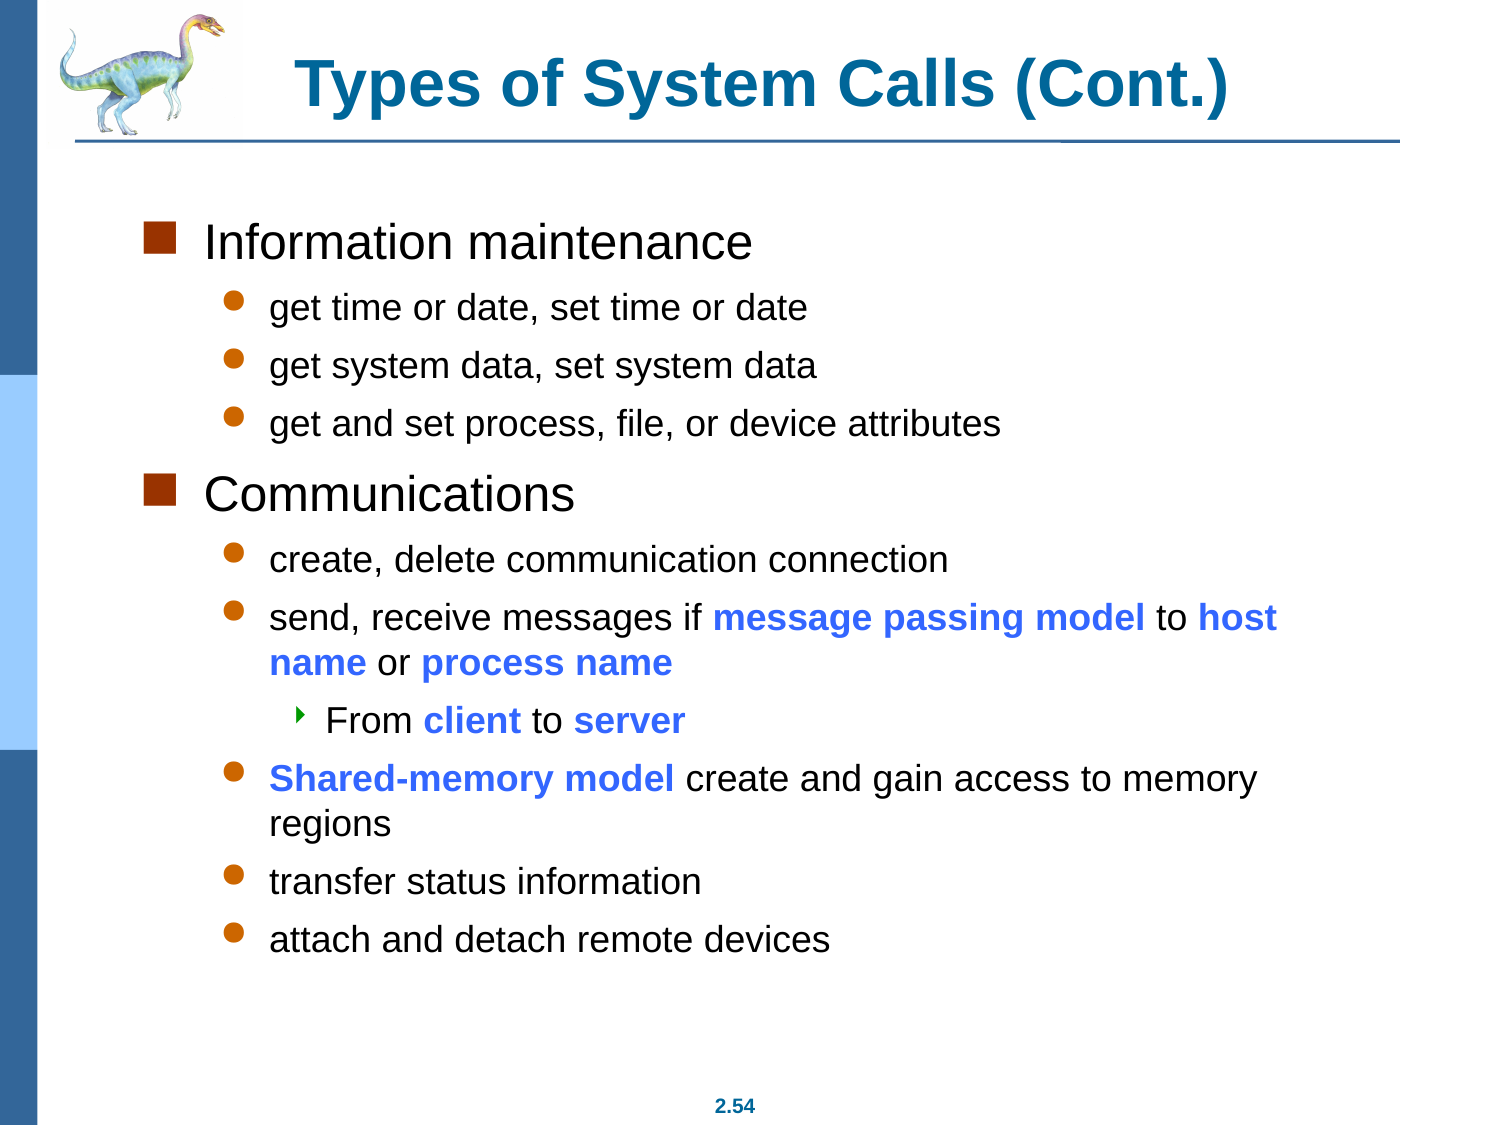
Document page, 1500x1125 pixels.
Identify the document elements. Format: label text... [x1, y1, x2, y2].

title Types of System Calls (Cont.) [87, 32, 1438, 128]
list Information maintenance get time or date, set time or date get system data, set system data get and set process, file, or device attributes Communications create, delete communication connection send, receive messages if message passing model to host name or process name From client to server Shared-memory model create and gain access to memory regions transfer status information attach and detach remote devices [132, 202, 1319, 946]
picture [46, 0, 243, 149]
